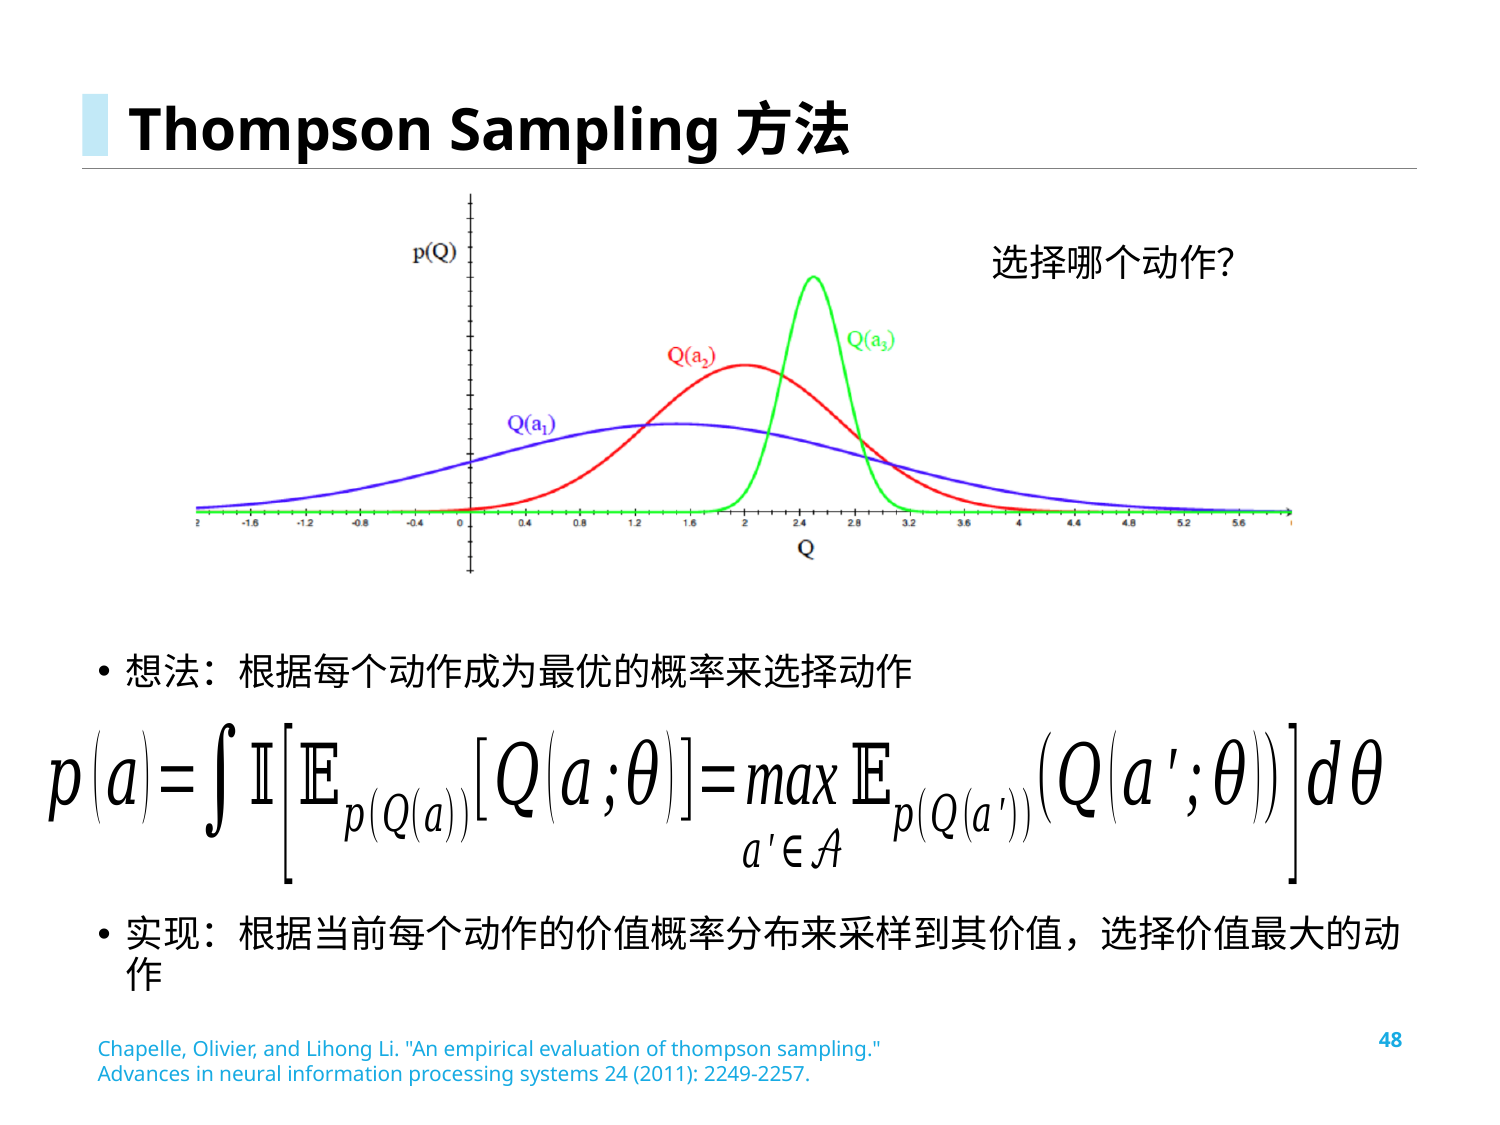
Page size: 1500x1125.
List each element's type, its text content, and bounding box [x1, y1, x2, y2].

title Thompson Sampling方法 [113, 1, 1405, 171]
slide_number 48 [1059, 1023, 1418, 1058]
picture [164, 187, 1324, 578]
footer Chapelle, Olivier, and Lihong Li. "An empirical evaluation of thompson sampling." Advances in neural information processing systems 24 (2011): 2249-2257. [82, 1023, 942, 1098]
list 想法：根据每个动作成为最优的概率来选择动作 [82, 645, 1418, 716]
